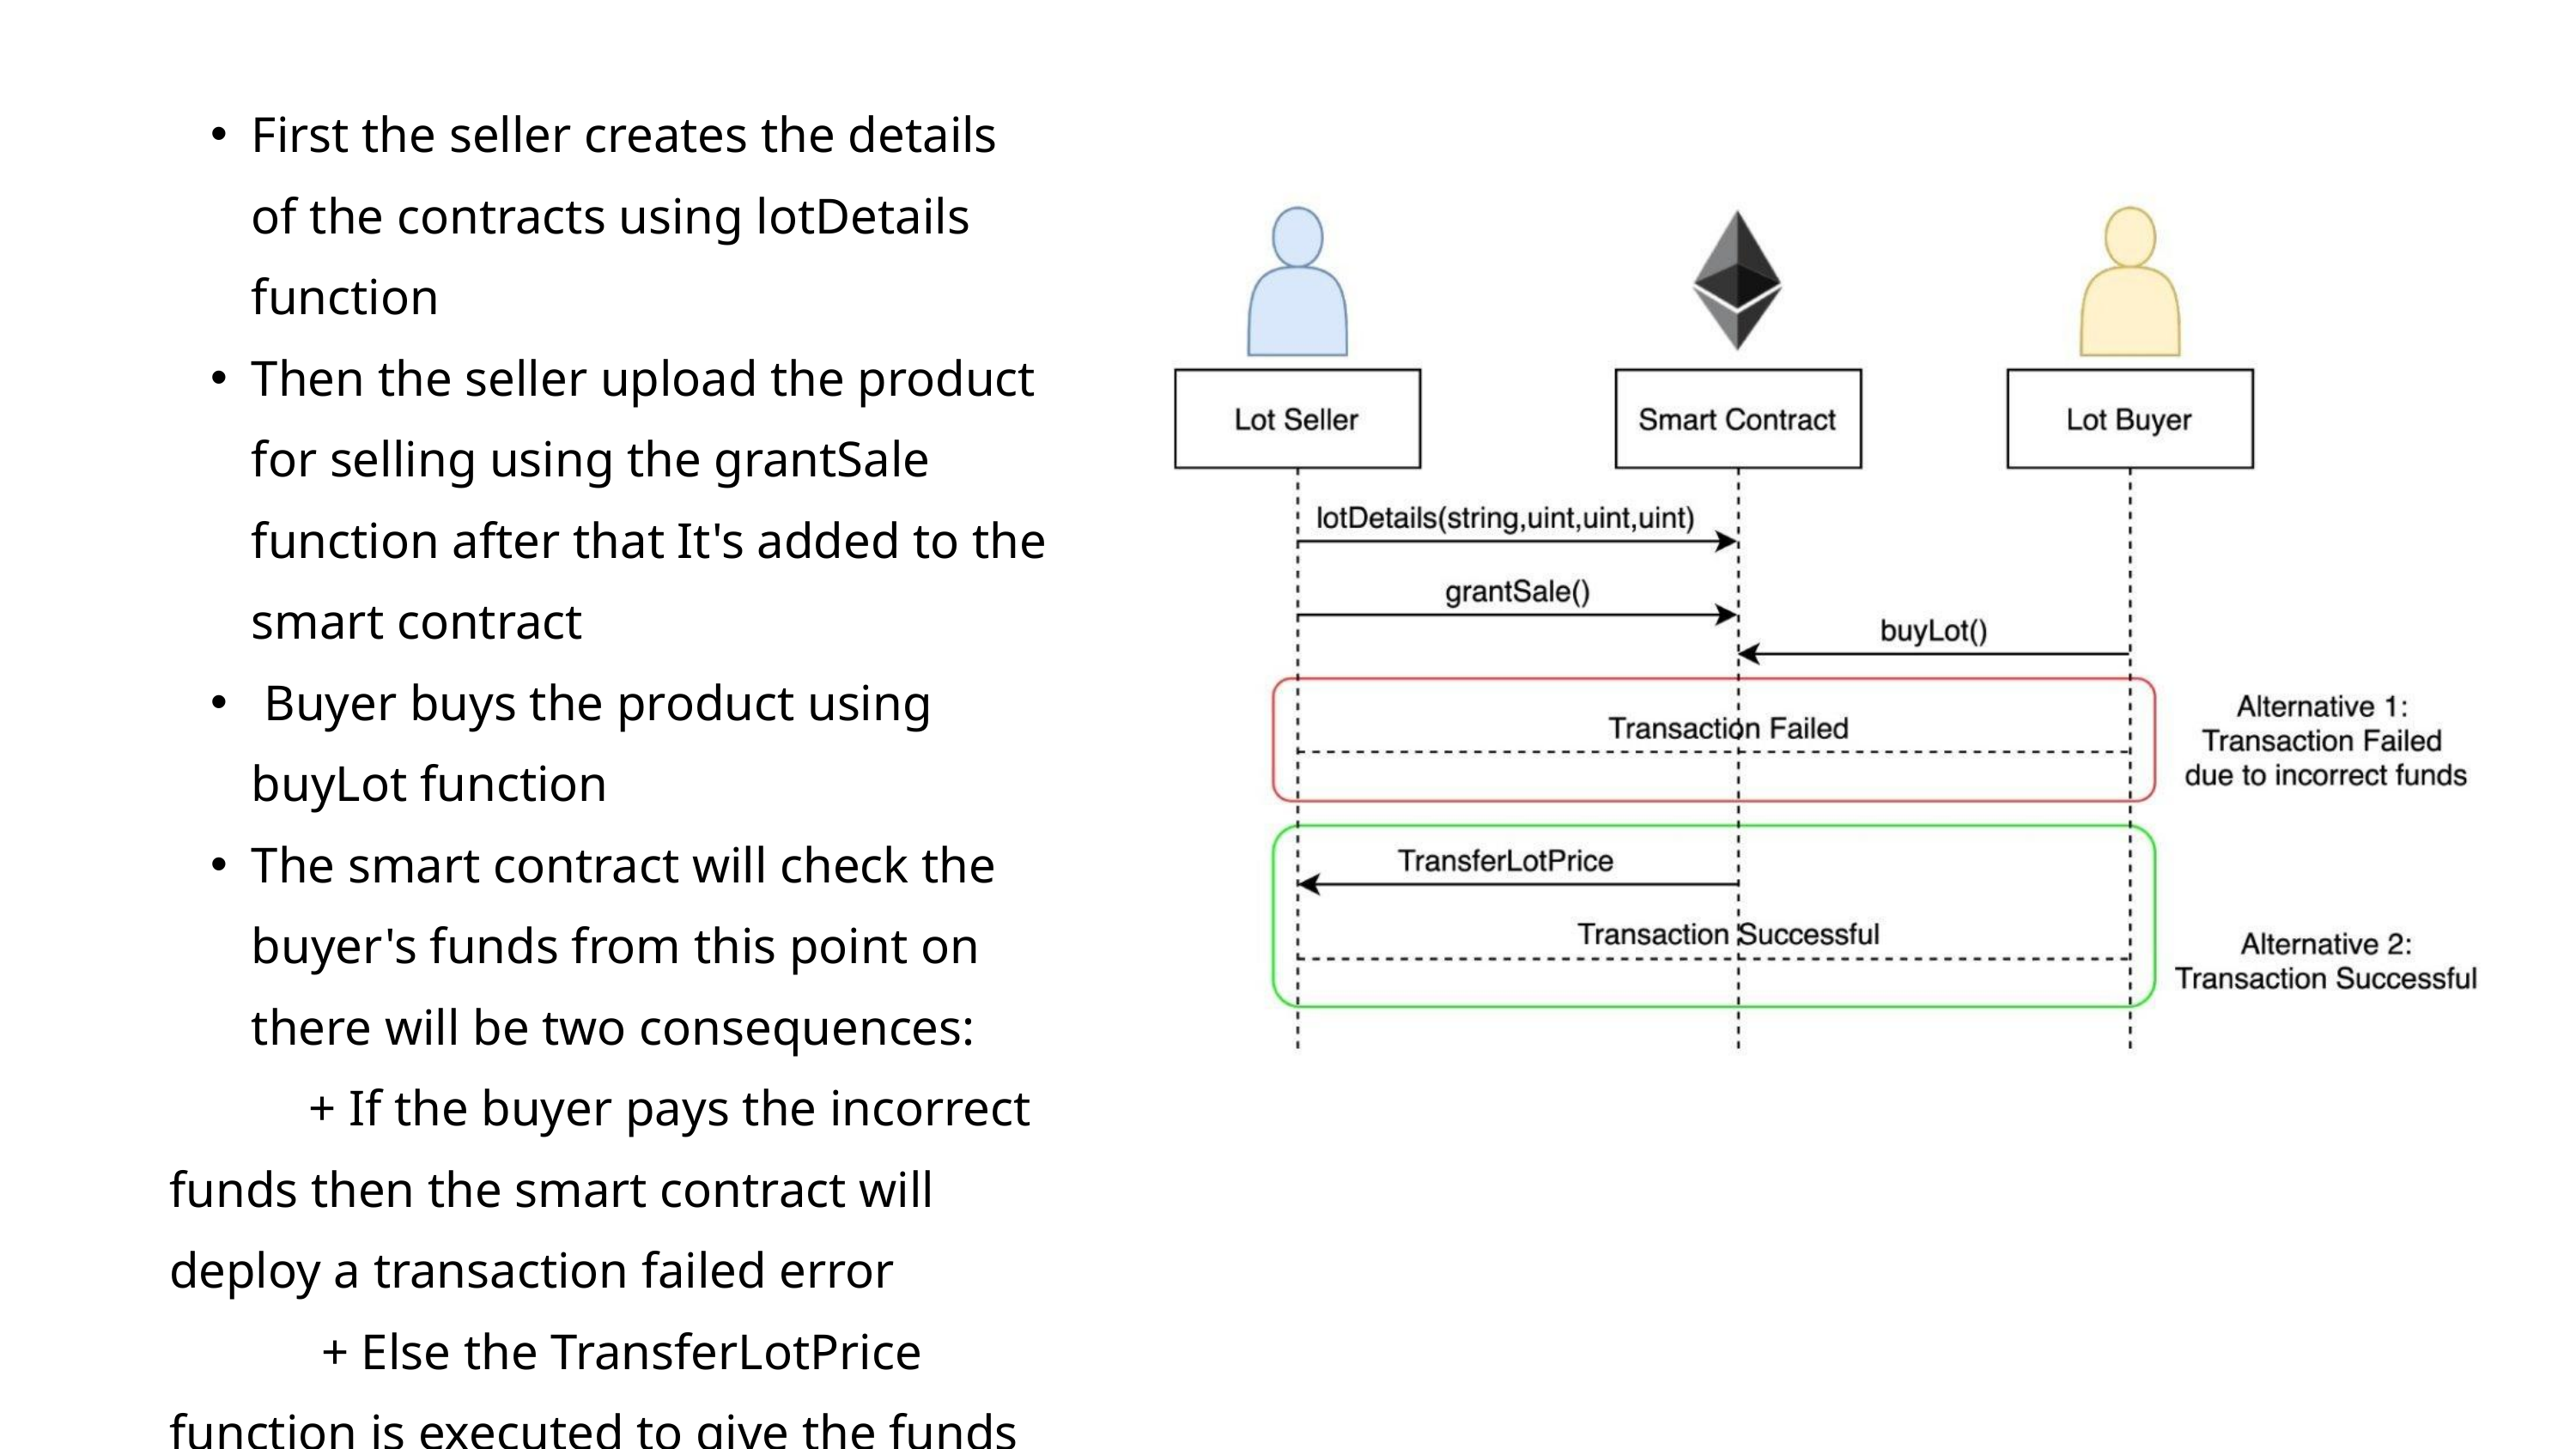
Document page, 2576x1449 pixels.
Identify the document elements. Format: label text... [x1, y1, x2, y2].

picture [1151, 179, 2508, 1083]
text_box First the seller creates the details of the contracts using lotDetails function Then the seller upload the product for selling using the grantSale function after that It's added to the smart contract Buyer buys the product using buyLot function The smart contract will check the buyer's funds from this point on there will be two consequences: + If the buyer pays the incorrect funds then the smart contract will deploy a transaction failed error + Else the TransferLotPrice function is executed to give the funds to the seller [169, 81, 1051, 1449]
